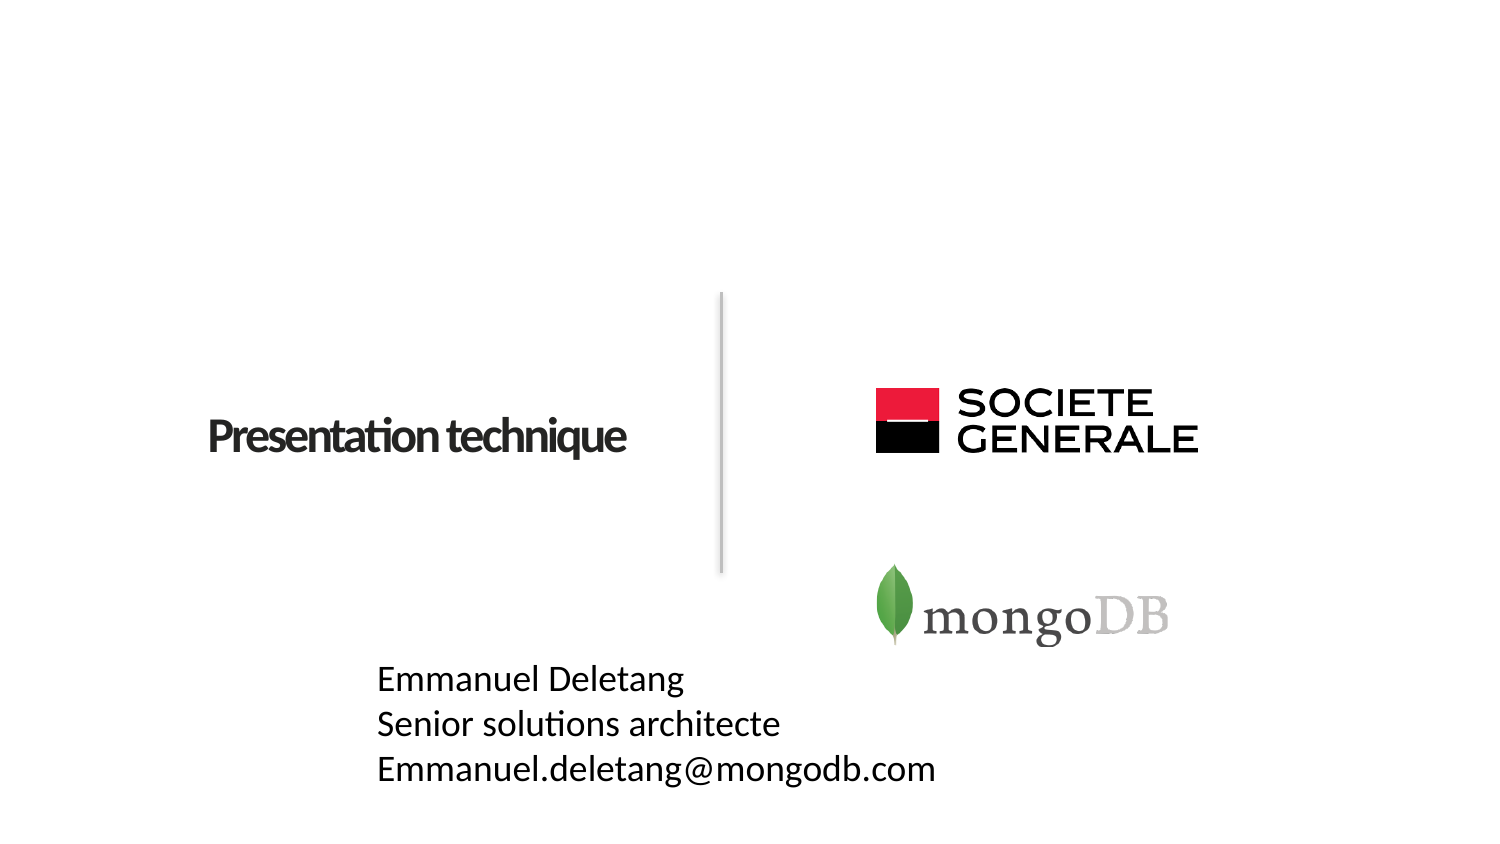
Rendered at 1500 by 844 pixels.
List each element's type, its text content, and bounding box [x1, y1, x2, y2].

picture [876, 563, 1168, 648]
text_box Emmanuel Deletang Senior solutions architecte Emmanuel.deletang@mongodb.com [362, 646, 1125, 797]
text_box Presentation technique [178, 380, 666, 486]
picture [876, 387, 1199, 453]
